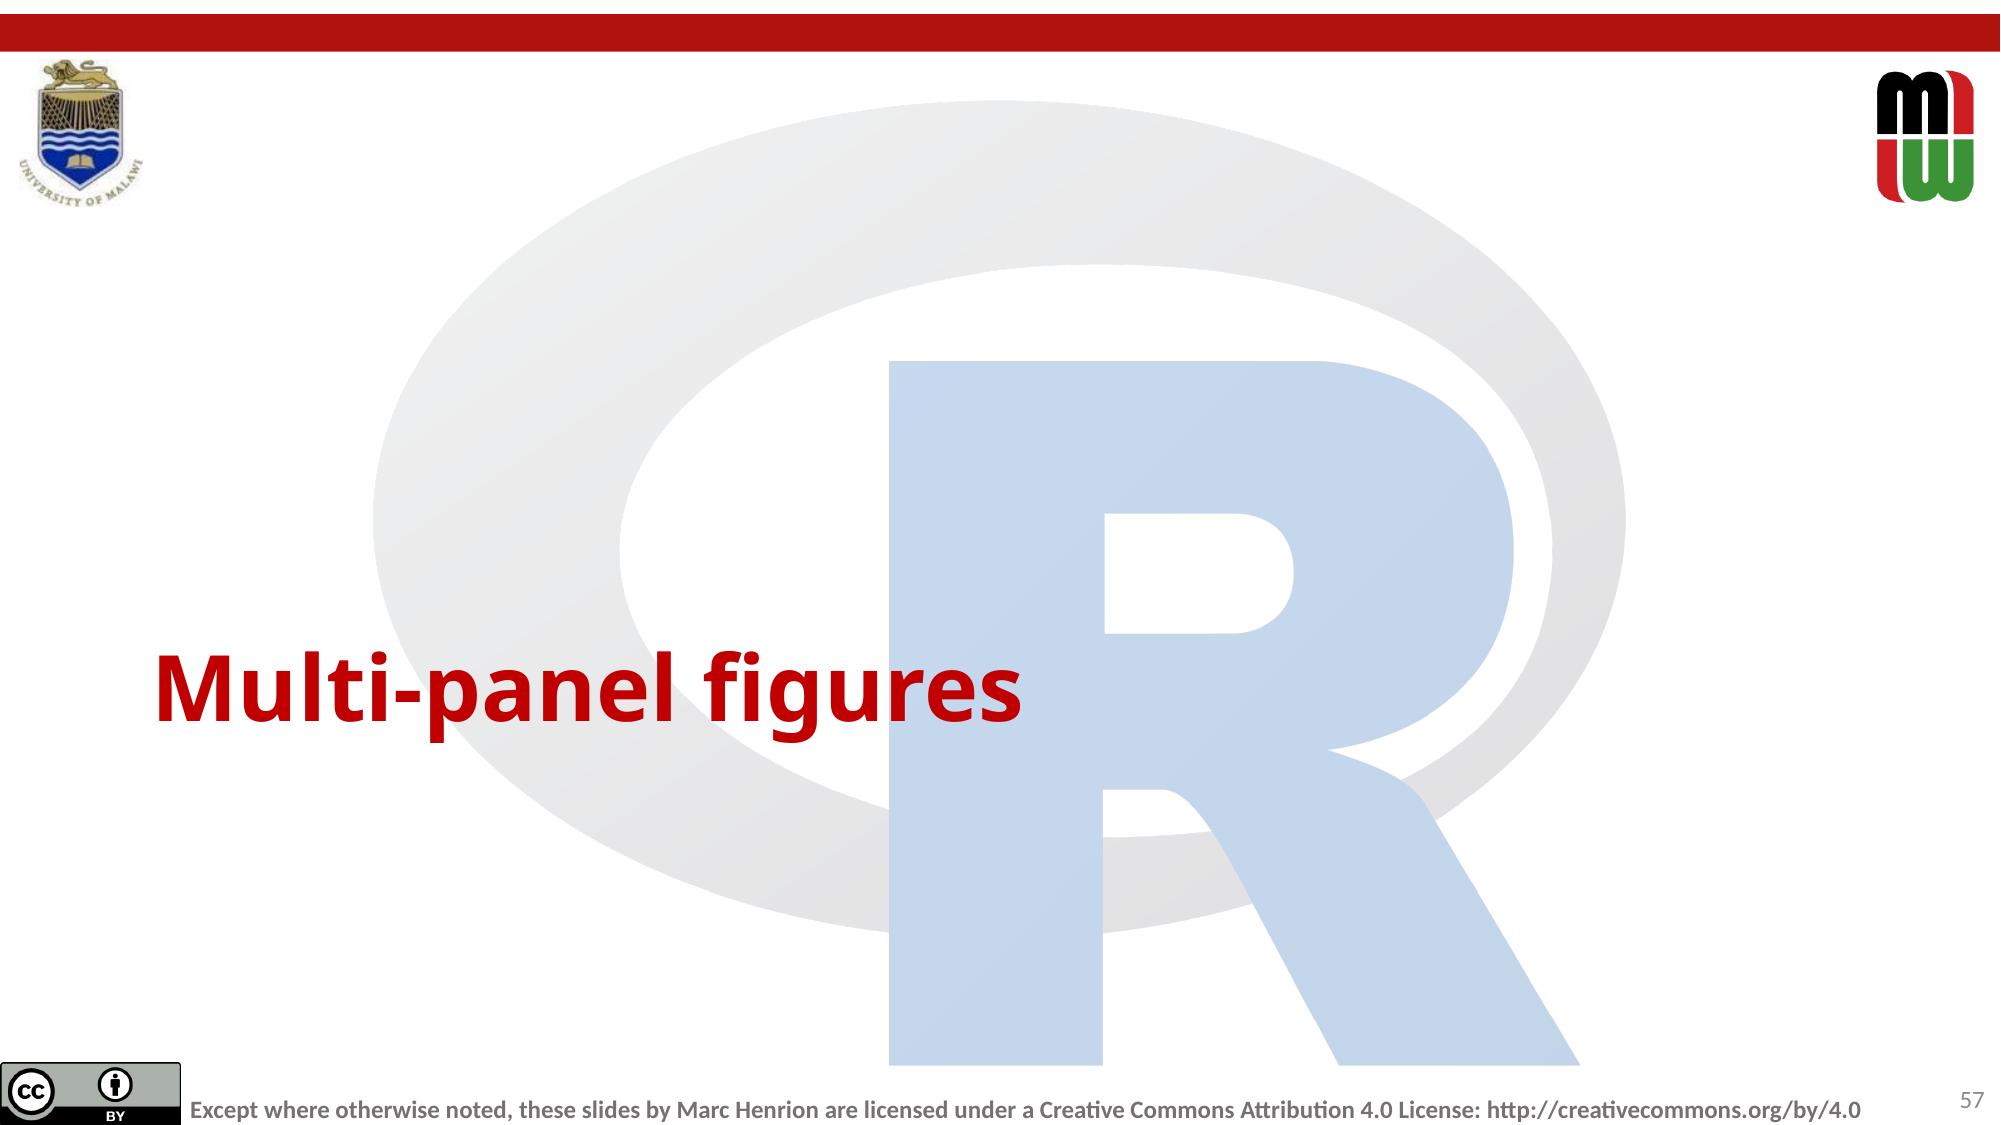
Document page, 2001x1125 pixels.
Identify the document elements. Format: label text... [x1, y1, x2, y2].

picture [19, 59, 143, 207]
title Multi-panel figures [136, 280, 1862, 749]
picture [0, 1062, 181, 1125]
slide_number 57 [1550, 1073, 2000, 1125]
